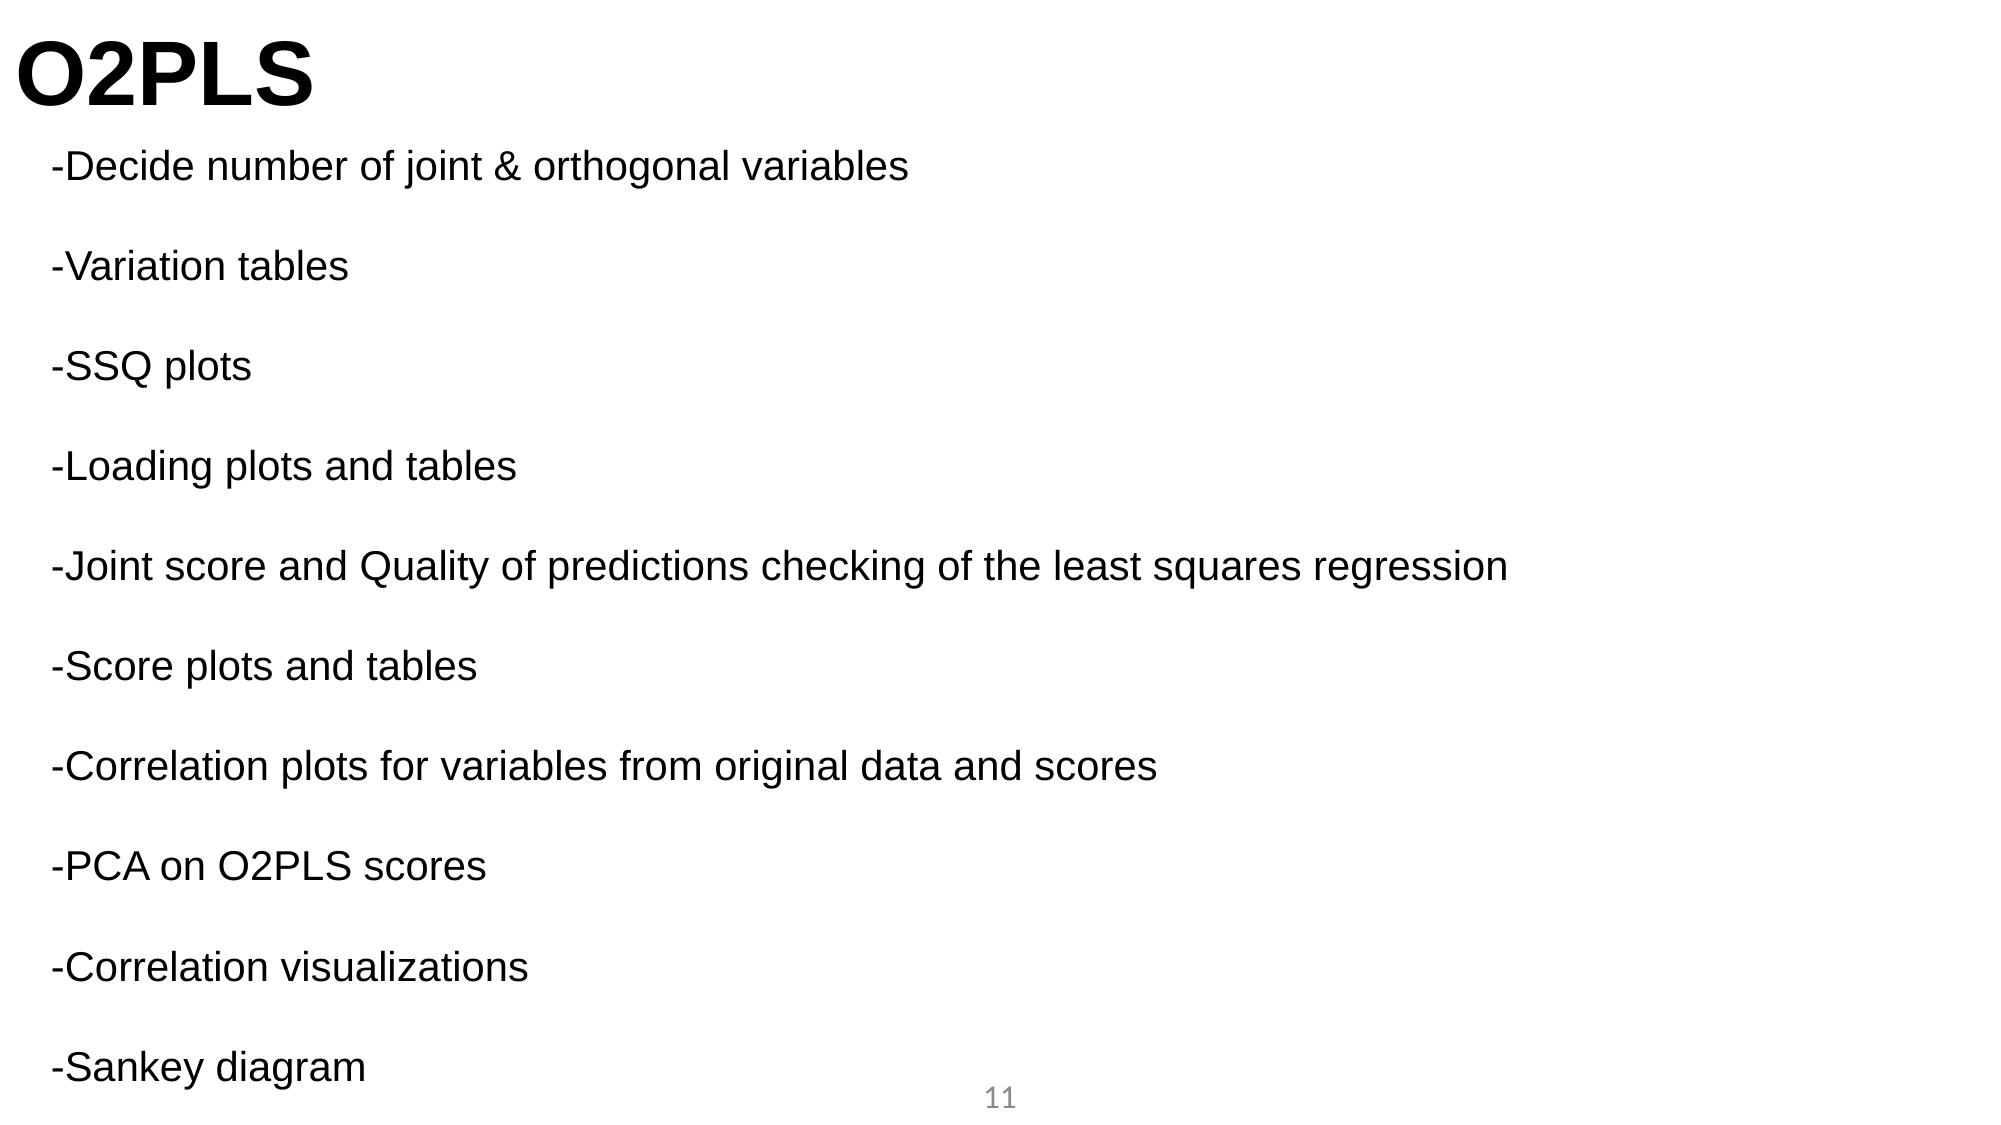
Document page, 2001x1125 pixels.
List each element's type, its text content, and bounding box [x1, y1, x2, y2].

slide_number 11 [774, 1065, 1225, 1125]
title O2PLS [0, 0, 1936, 151]
list -Decide number of joint & orthogonal variables -Variation tables -SSQ plots -Loading plots and tables -Joint score and Quality of predictions checking of the least squares regression -Score plots and tables -Correlation plots for variables from original data and scores -PCA on O2PLS scores -Correlation visualizations -Sankey diagram [35, 131, 1965, 1095]
